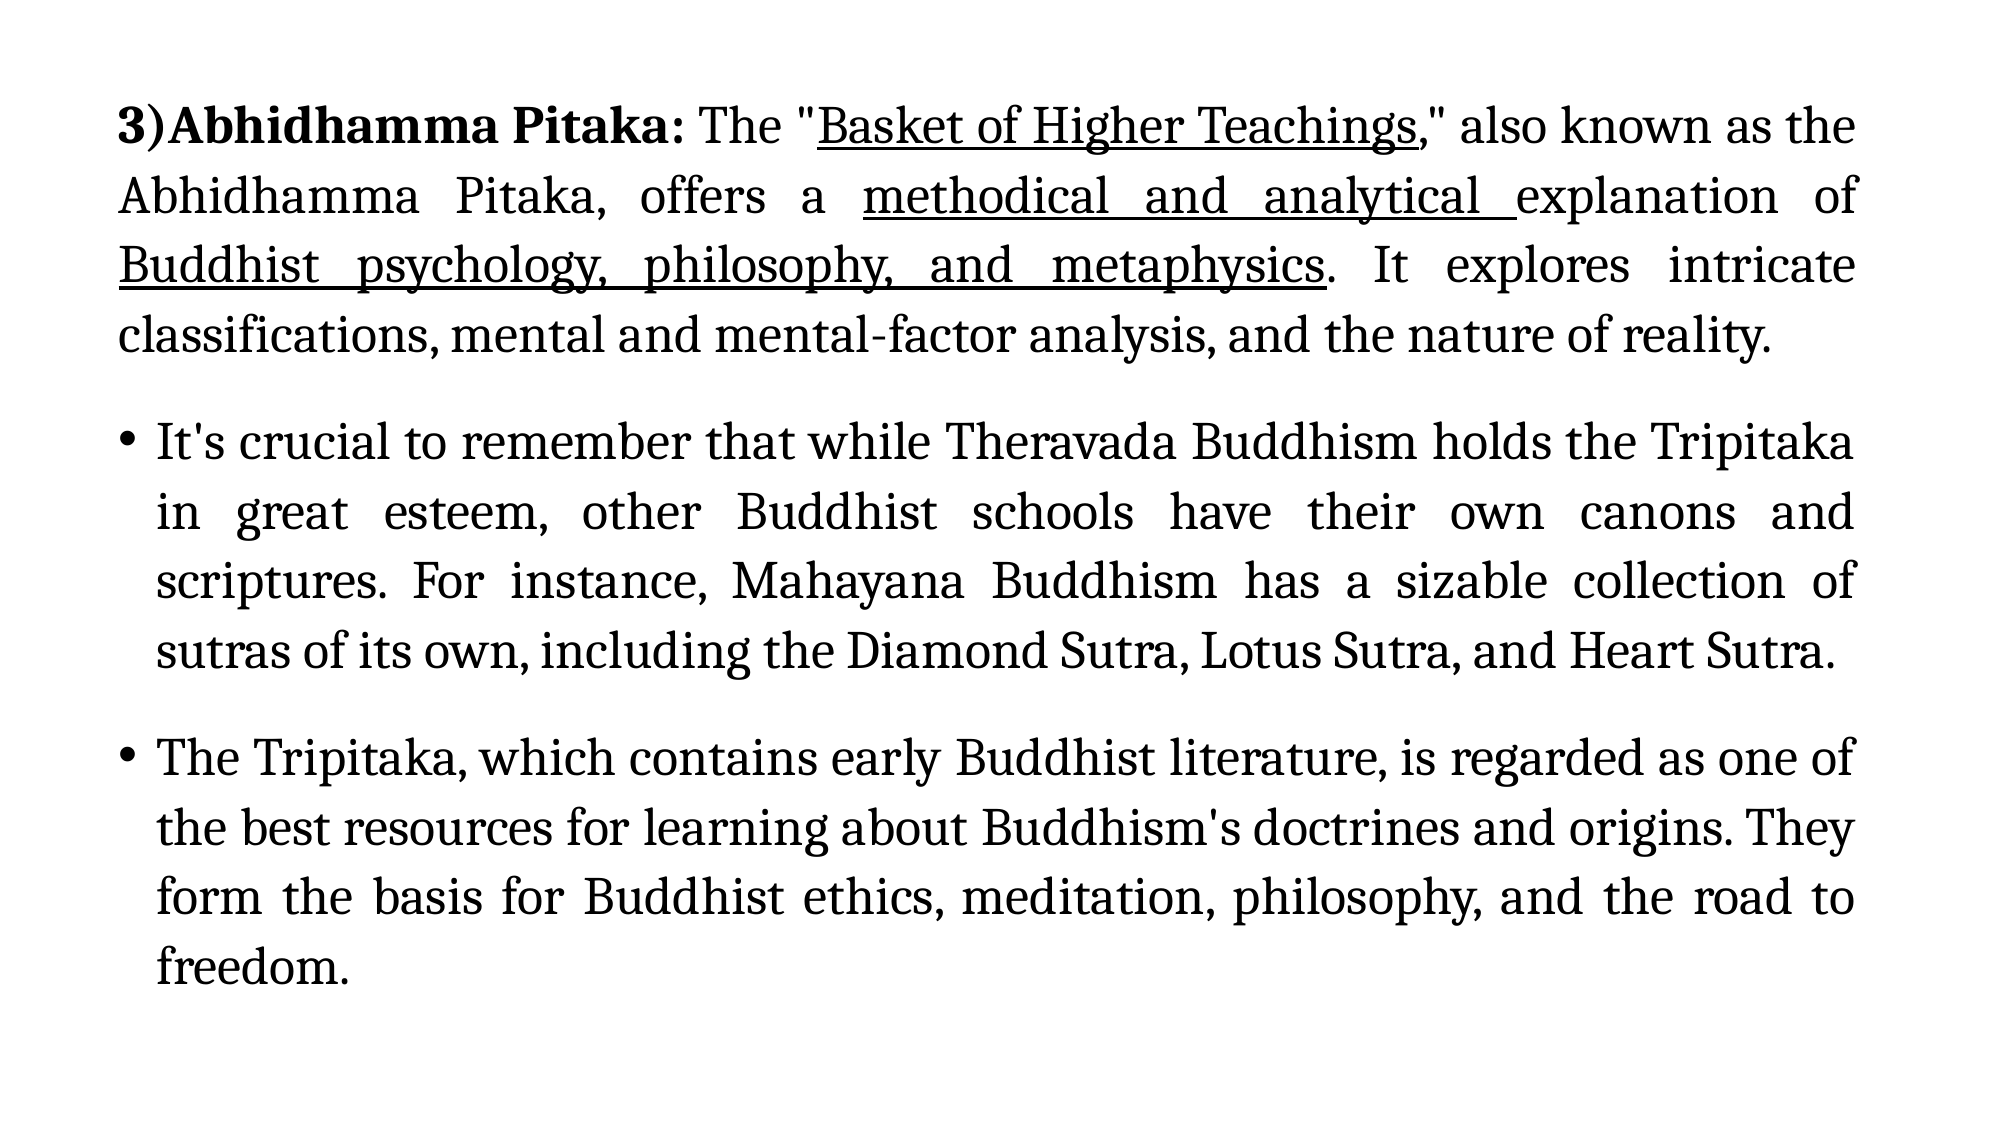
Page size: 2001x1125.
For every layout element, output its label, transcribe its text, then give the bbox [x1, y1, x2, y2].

list 3)Abhidhamma Pitaka: The "Basket of Higher Teachings," also known as the Abhidhamma Pitaka, offers a methodical and analytical explanation of Buddhist psychology, philosophy, and metaphysics. It explores intricate classifications, mental and mental-factor analysis, and the nature of reality. It's crucial to remember that while Theravada Buddhism holds the Tripitaka in great esteem, other Buddhist schools have their own canons and scriptures. For instance, Mahayana Buddhism has a sizable collection of sutras of its own, including the Diamond Sutra, Lotus Sutra, and Heart Sutra. The Tripitaka, which contains early Buddhist literature, is regarded as one of the best resources for learning about Buddhism's doctrines and origins. They form the basis for Buddhist ethics, meditation, philosophy, and the road to freedom. [103, 77, 1873, 1021]
